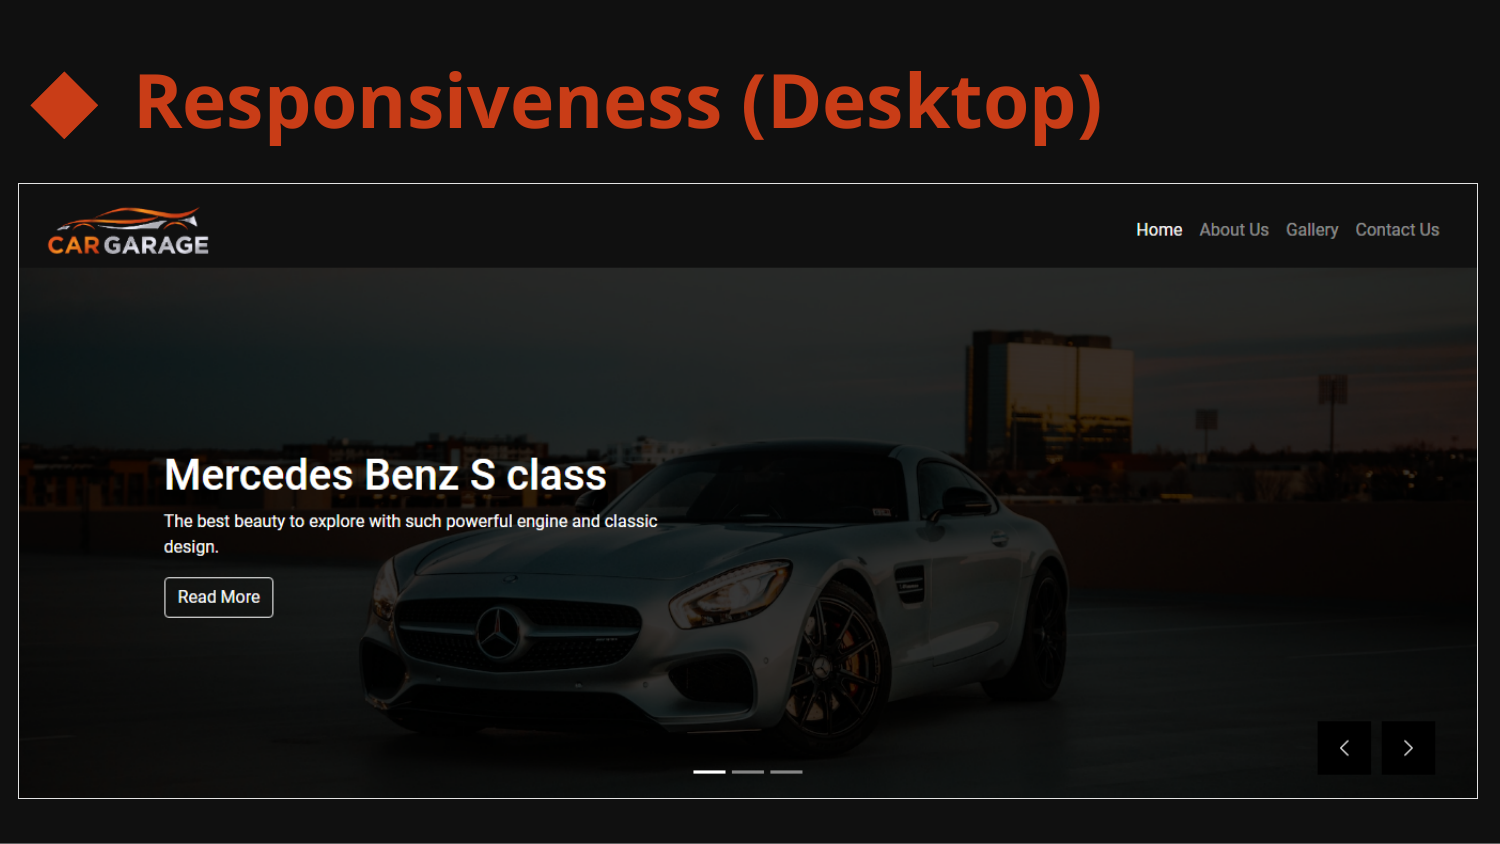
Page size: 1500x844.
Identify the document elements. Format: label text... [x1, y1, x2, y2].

text_box [28, 69, 101, 142]
text_box Responsiveness (Desktop) [118, 51, 1208, 161]
picture [18, 183, 1478, 799]
